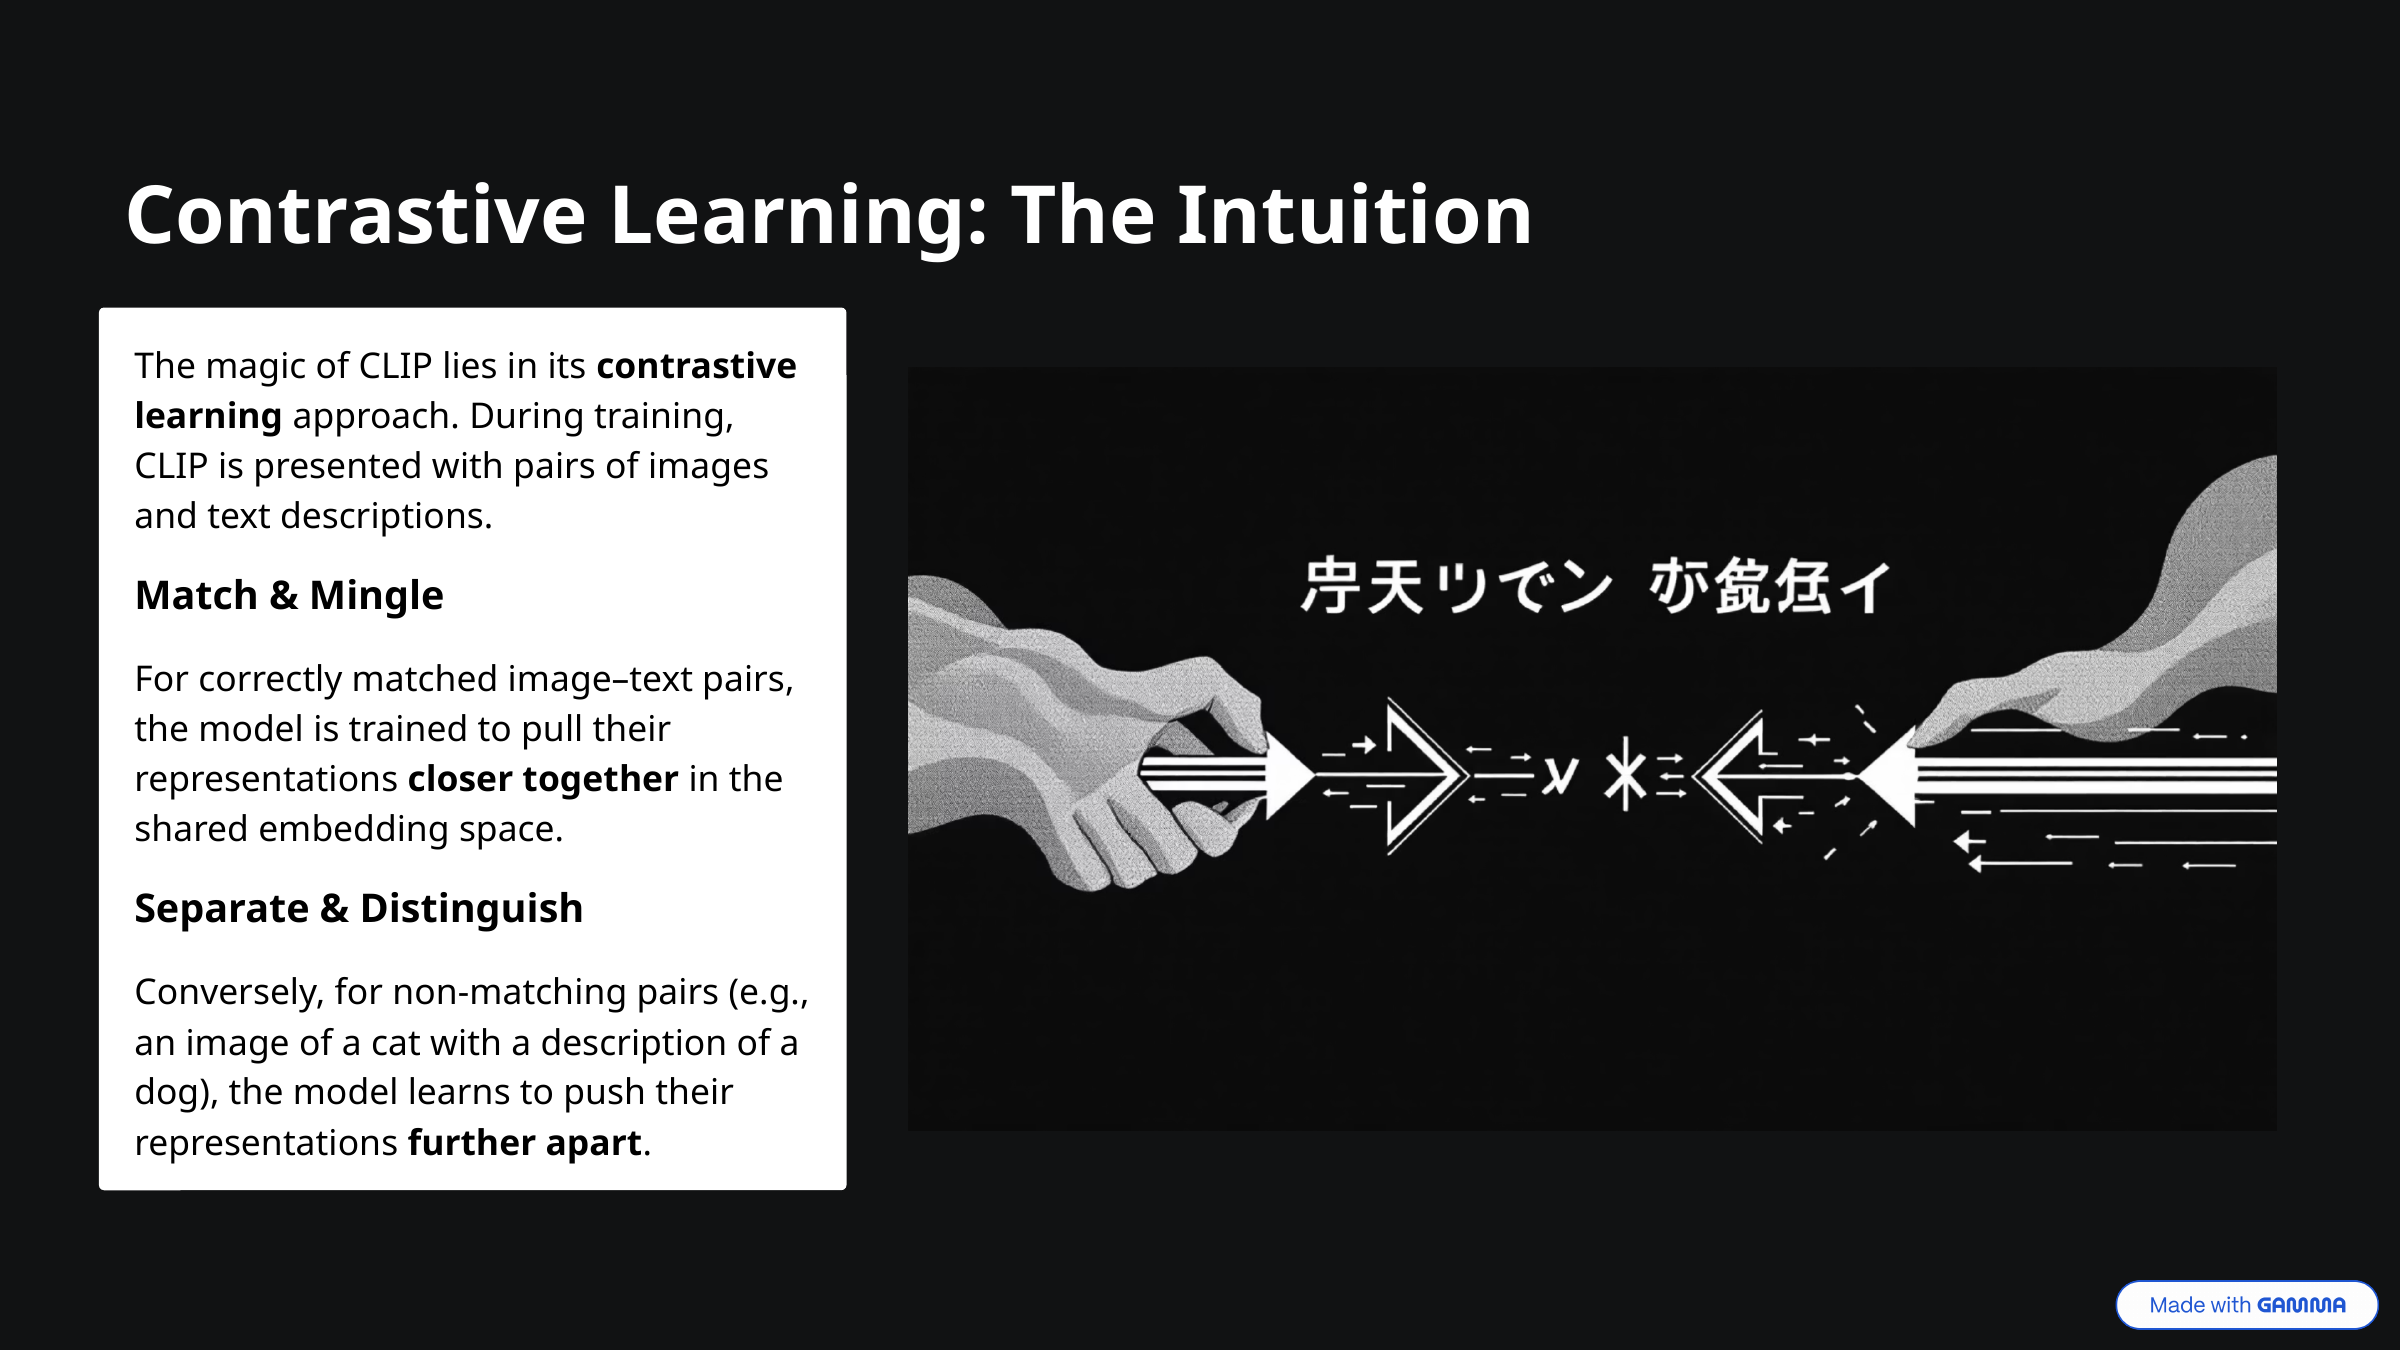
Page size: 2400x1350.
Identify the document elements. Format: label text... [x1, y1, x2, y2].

text_box The magic of CLIP lies in its contrastive learning approach. During training, CLIP is presented with pairs of images and text descriptions. [134, 335, 811, 536]
text_box For correctly matched image–text pairs, the model is trained to pull their representations closer together in the shared embedding space. [134, 648, 811, 849]
text_box Match & Mingle [134, 567, 539, 618]
text_box Conversely, for non-matching pairs (e.g., an image of a cat with a description of a dog), the model learns to push their representations further apart. [134, 961, 811, 1163]
picture [908, 367, 2277, 1131]
text_box Separate & Distinguish [134, 880, 616, 931]
text_box Contrastive Learning: The Intuition [124, 159, 1595, 261]
picture [2106, 1271, 2389, 1339]
text_box [98, 307, 847, 1191]
